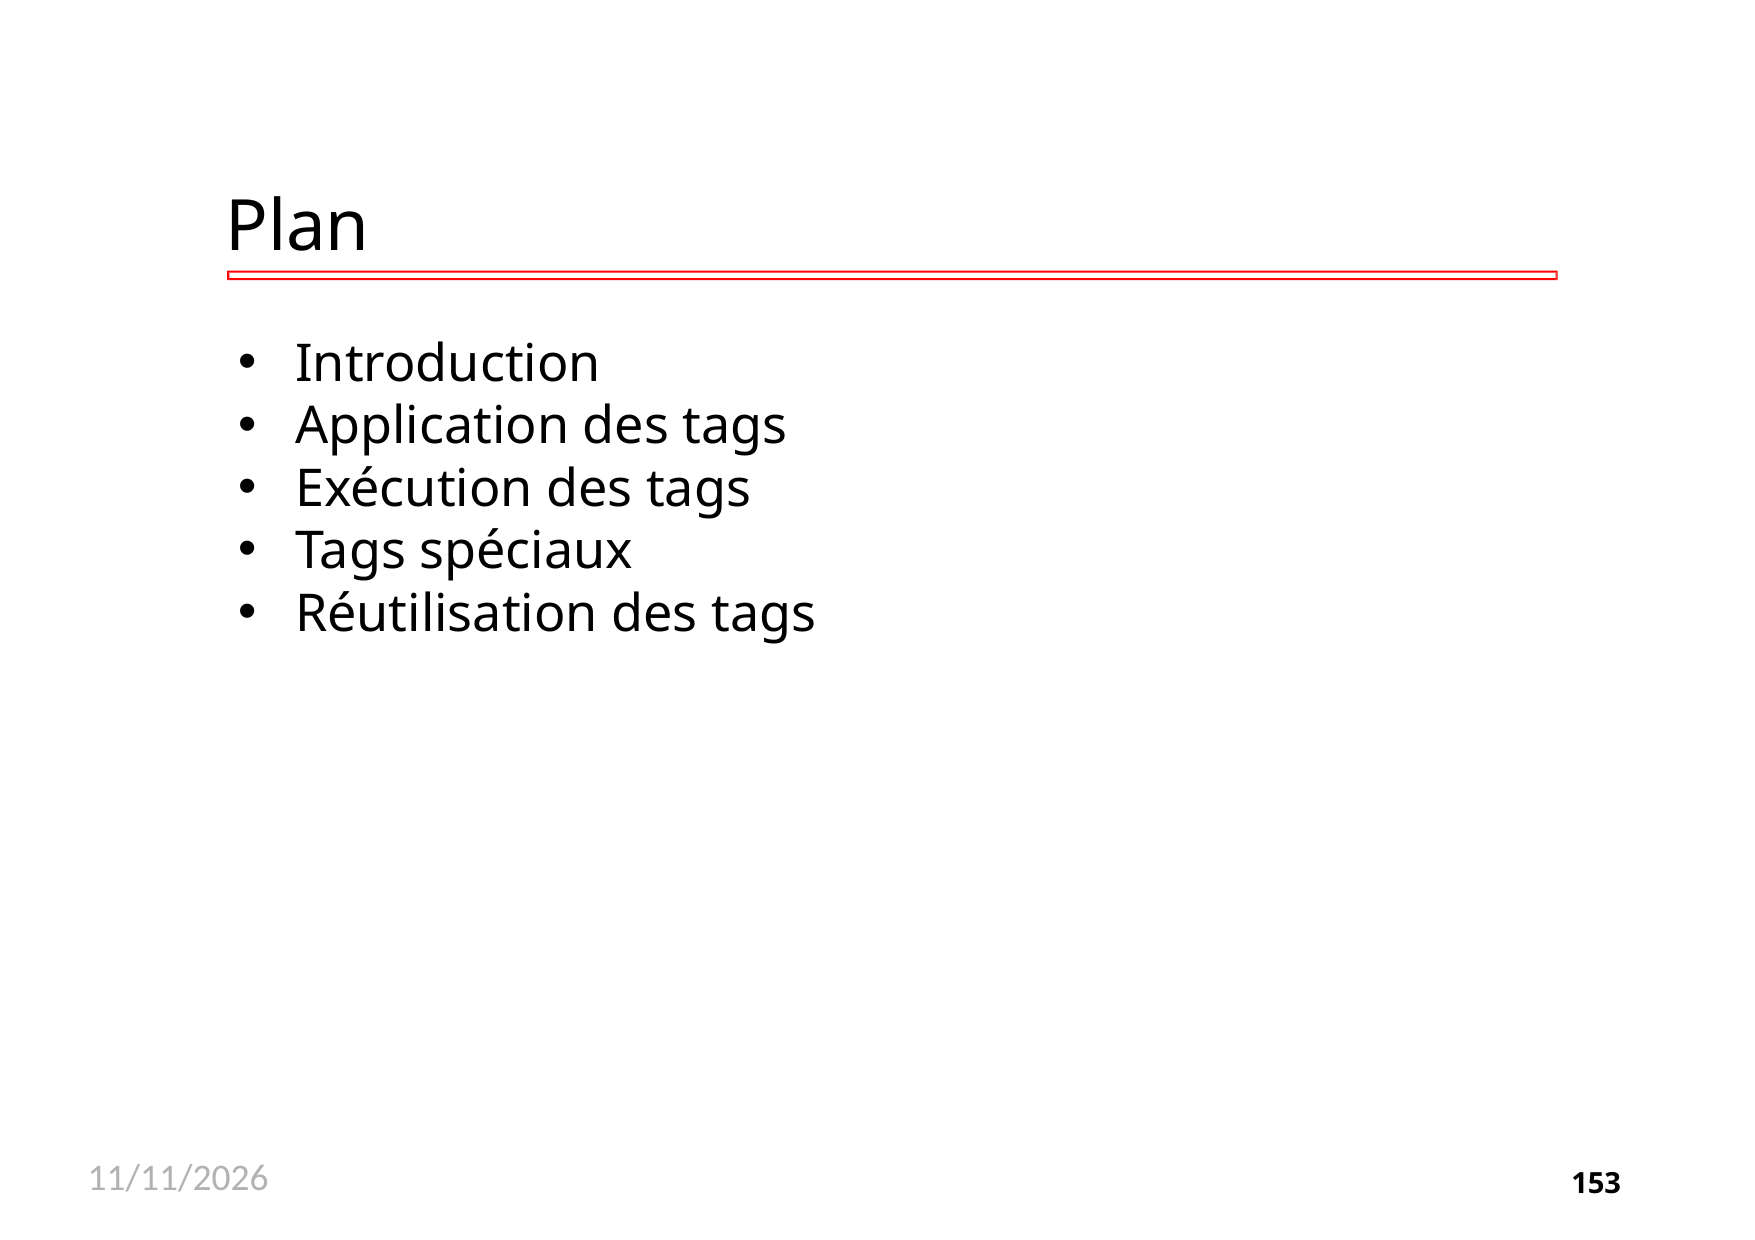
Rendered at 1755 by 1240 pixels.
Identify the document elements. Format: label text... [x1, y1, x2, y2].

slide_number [87, 1152, 492, 1215]
slide_number 153 [1567, 1164, 1715, 1215]
list Introduction Application des tags Exécution des tags Tags spéciaux Réutilisation des tags [238, 329, 1516, 645]
title Plan [225, 179, 1559, 266]
